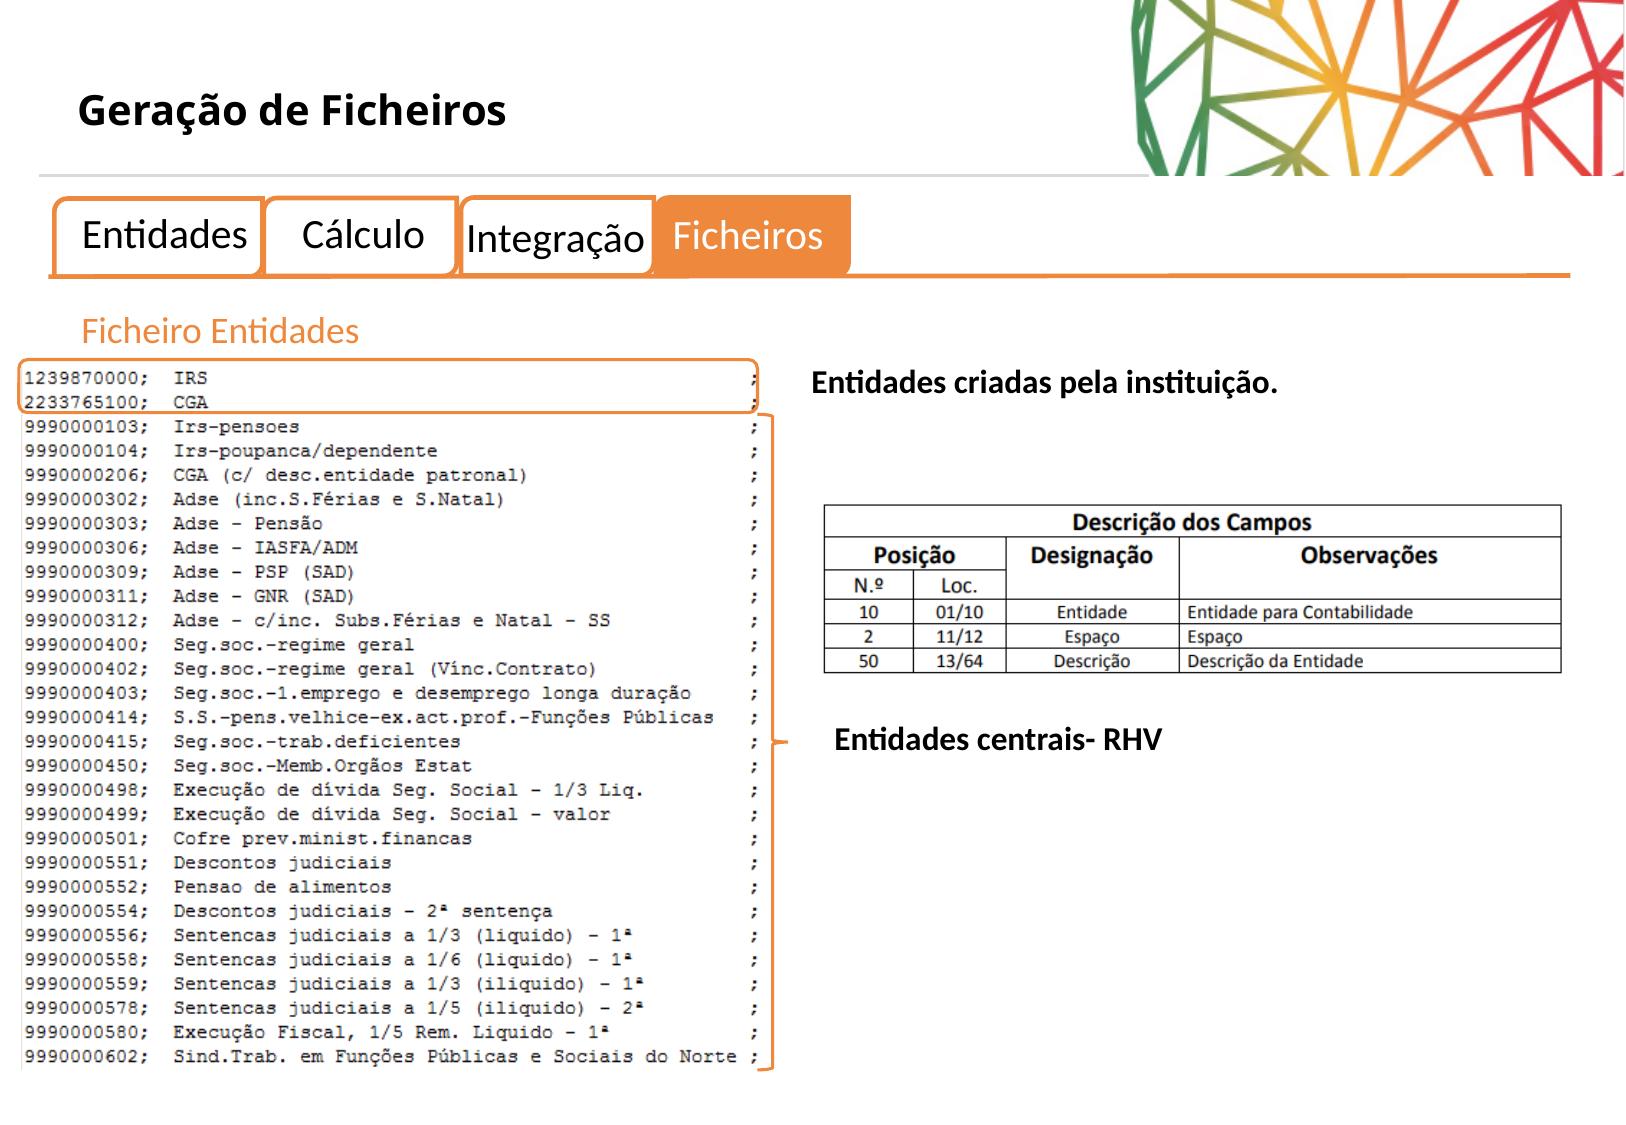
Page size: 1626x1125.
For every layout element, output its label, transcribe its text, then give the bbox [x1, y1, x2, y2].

text_box Ficheiros [657, 200, 929, 265]
picture [1129, 0, 1625, 176]
text_box [459, 269, 654, 273]
text_box [262, 196, 458, 275]
text_box [53, 197, 264, 275]
picture [21, 366, 785, 1070]
text_box Ficheiro Entidades [66, 298, 459, 358]
text_box Integração [457, 203, 723, 269]
text_box [659, 196, 850, 200]
text_box Entidades [67, 199, 339, 265]
title Geração de Ficheiros [62, 60, 1563, 163]
picture [819, 496, 1574, 677]
text_box [466, 196, 655, 203]
text_box [654, 265, 850, 273]
text_box [17, 358, 742, 411]
text_box Entidades criadas pela instituição. [742, 352, 1349, 408]
text_box Entidades centrais- RHV [812, 709, 1186, 764]
text_box Cálculo [458, 199, 559, 203]
